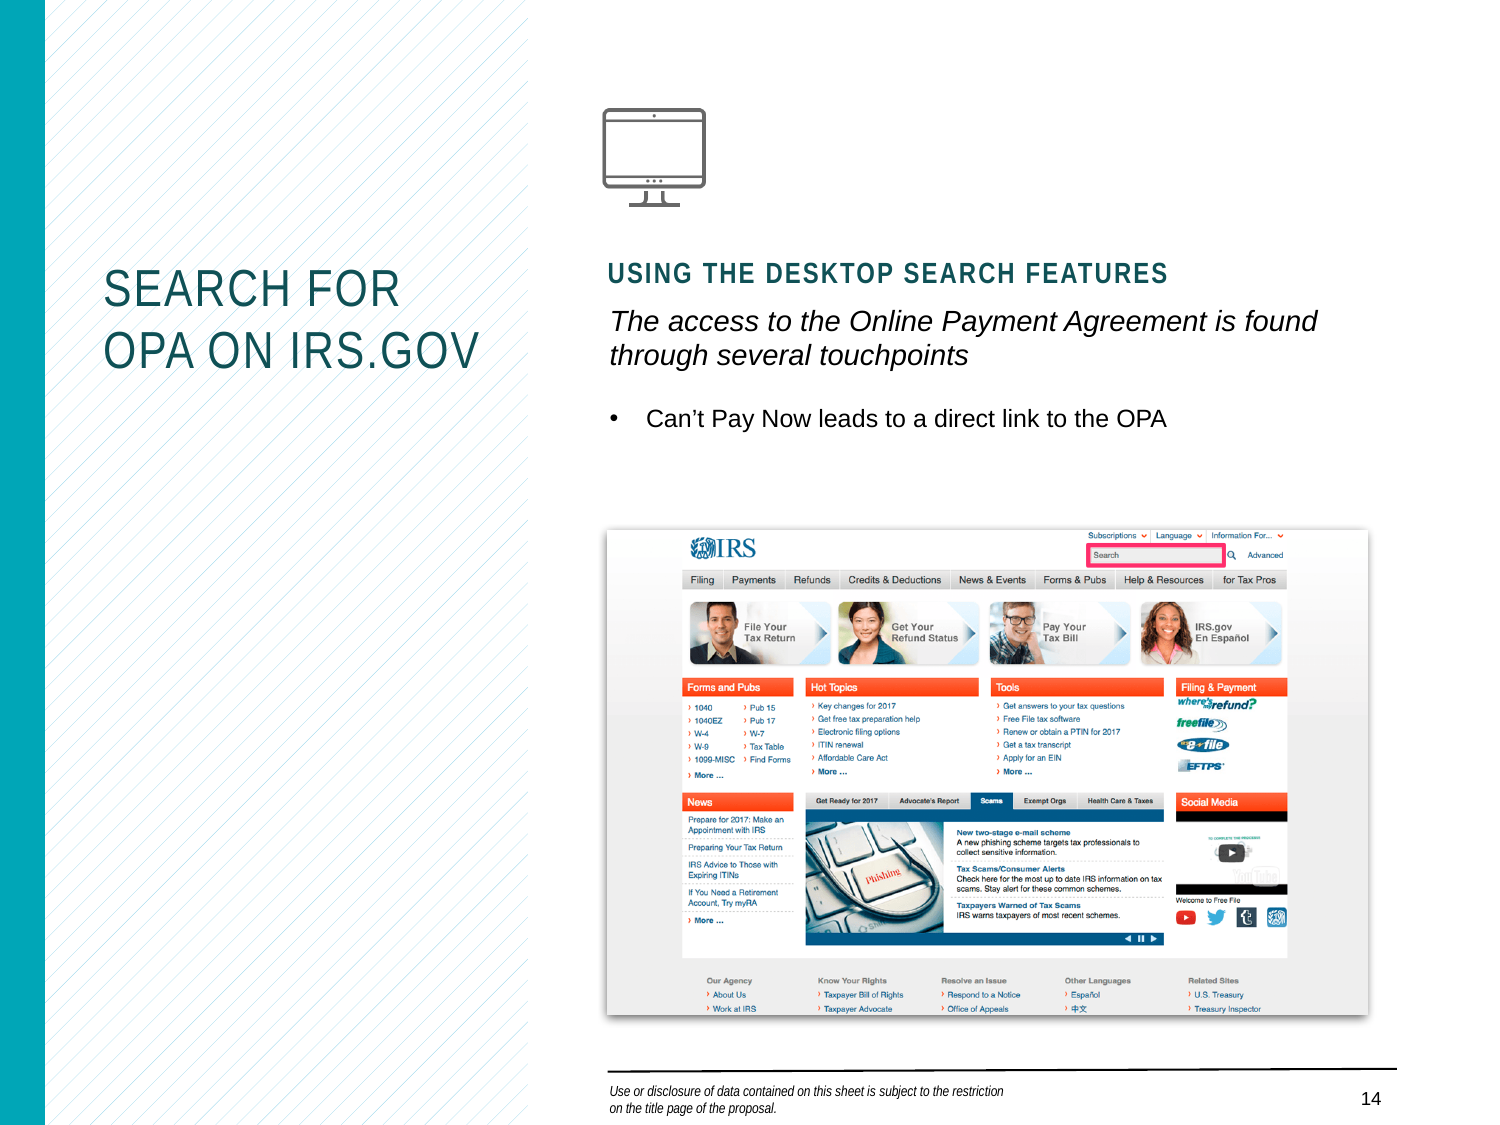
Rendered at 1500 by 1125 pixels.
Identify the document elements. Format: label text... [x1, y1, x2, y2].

list USING THE DESKTOP SEARCH FEATURES The access to the Online Payment Agreement is found through several touchpoints Can’t Pay Now leads to a direct link to the OPA [607, 254, 1397, 1014]
title SEARCH for OPA on IRS.GOV [103, 254, 506, 531]
footer Use or disclosure of data contained on this sheet is subject to the restriction on the title page of the proposal. [607, 1072, 1009, 1125]
picture [558, 62, 750, 253]
slide_number 14 [1059, 1071, 1397, 1125]
picture [607, 530, 1368, 1015]
